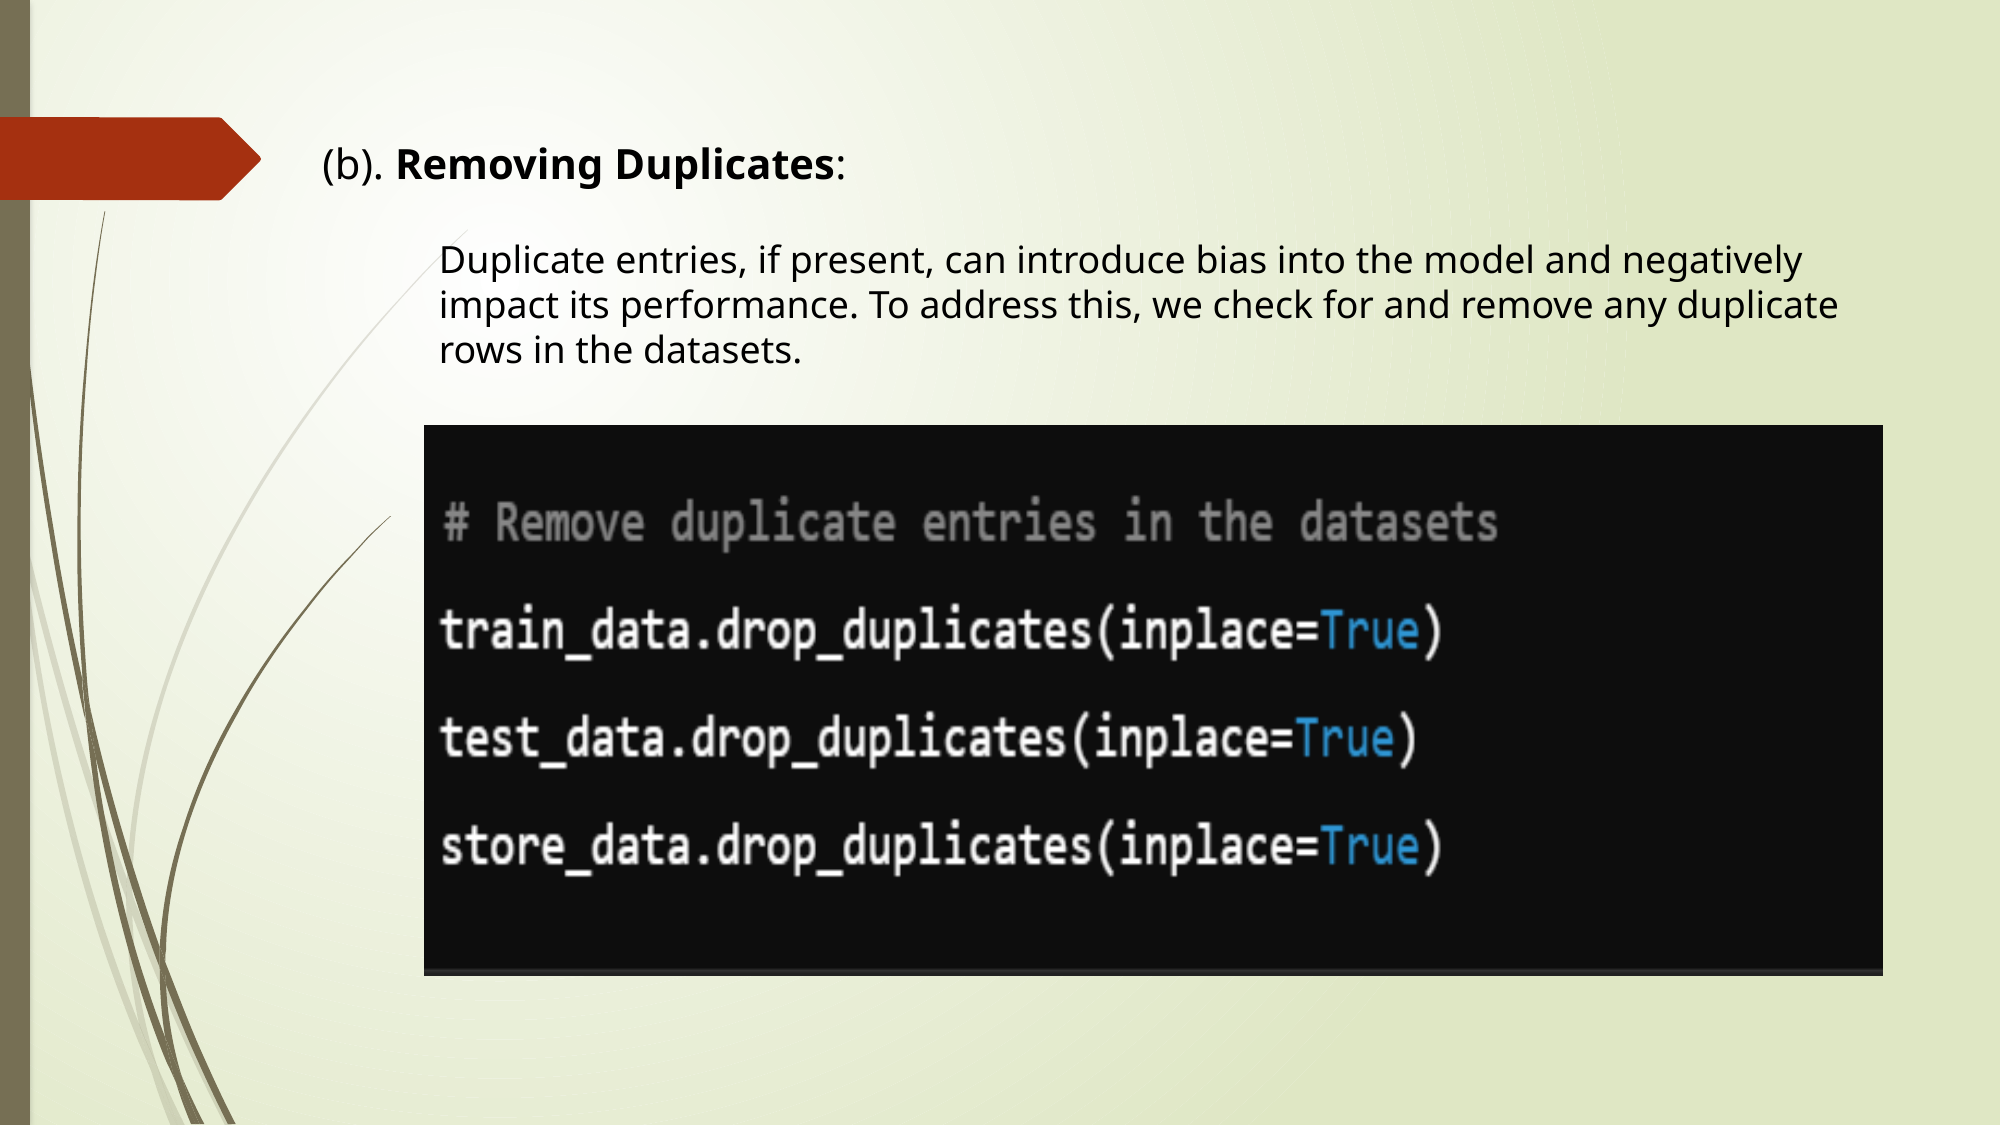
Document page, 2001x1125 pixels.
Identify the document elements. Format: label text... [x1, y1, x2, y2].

picture [423, 425, 1883, 976]
text_box (b). Removing Duplicates: [307, 130, 956, 196]
text_box Duplicate entries, if present, can introduce bias into the model and negatively impact its performance. To address this, we check for and remove any duplicate rows in the datasets. [424, 228, 1934, 424]
